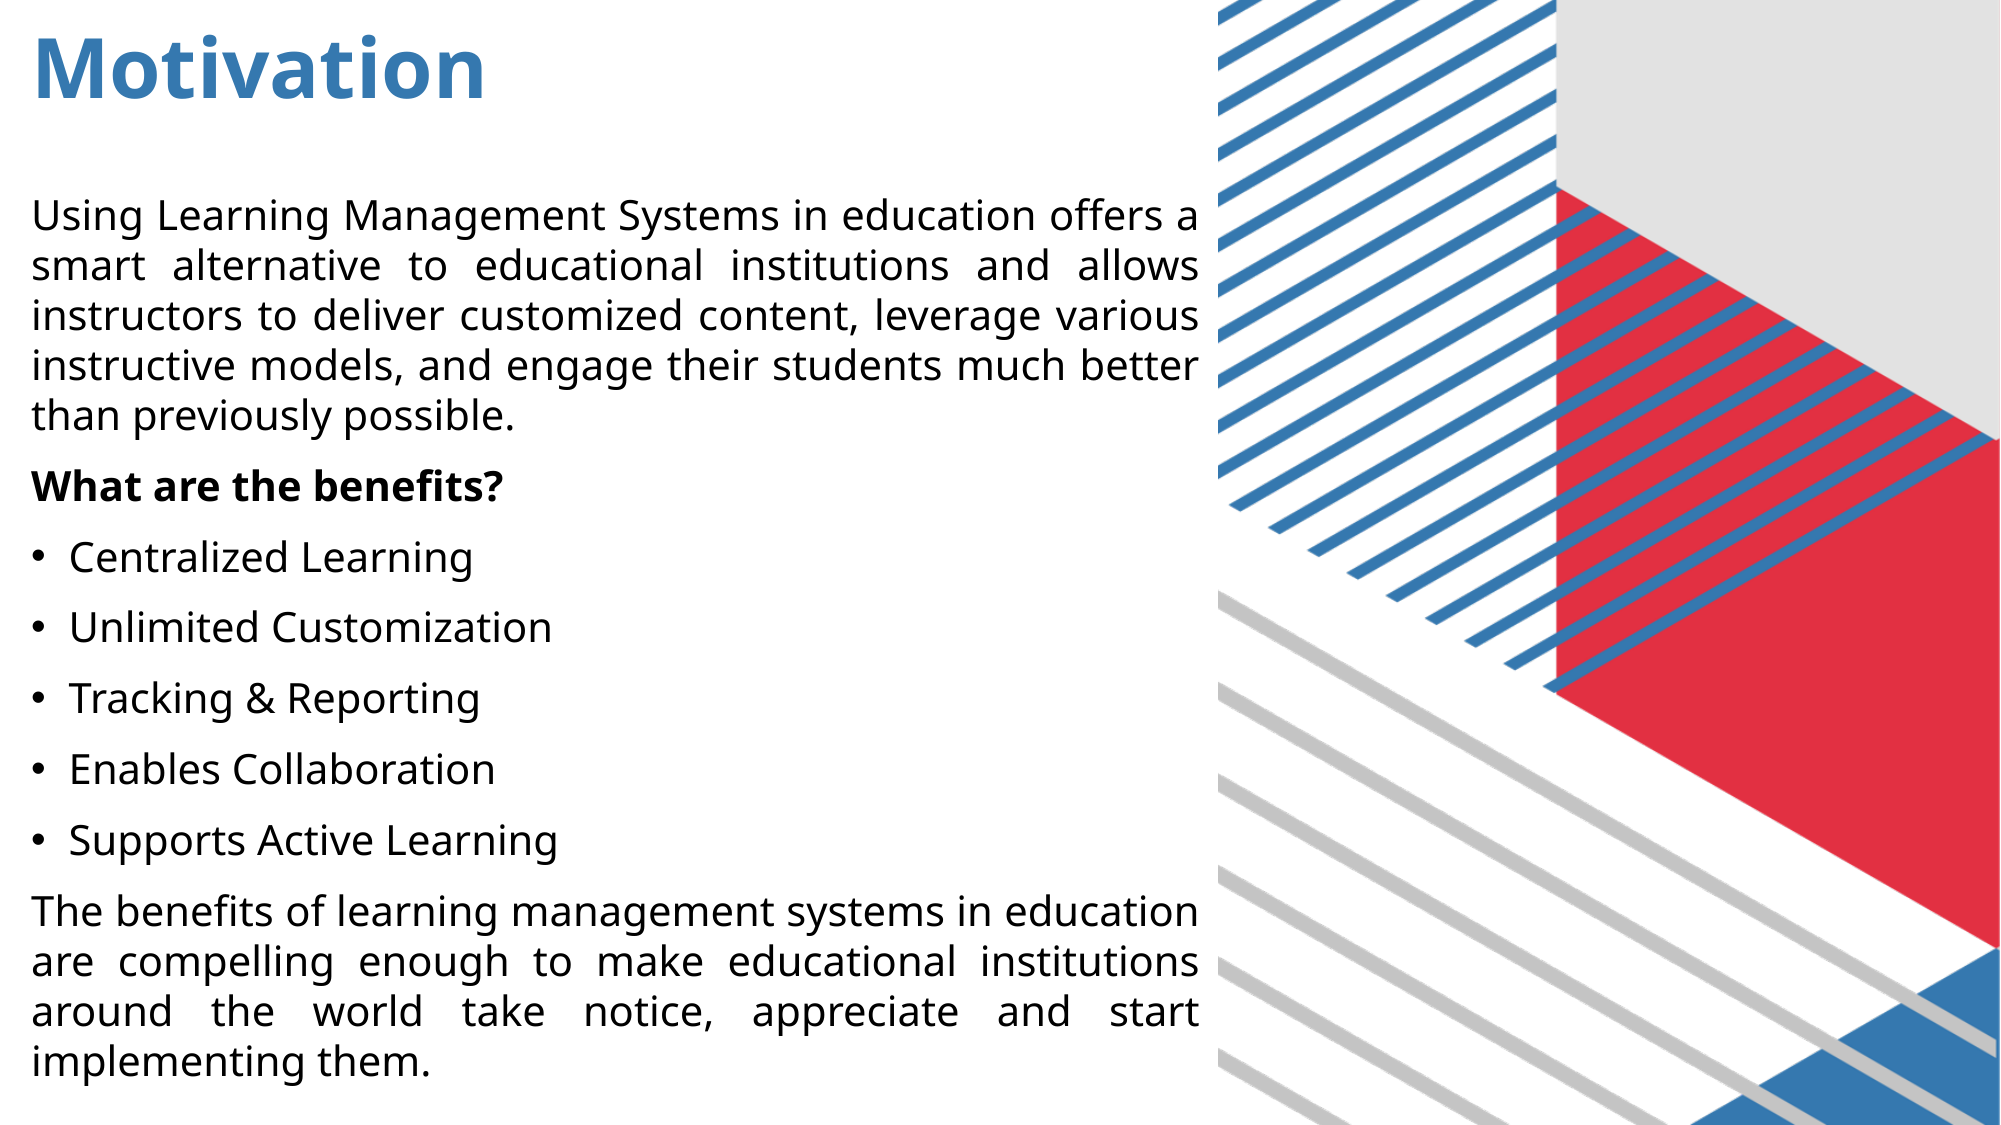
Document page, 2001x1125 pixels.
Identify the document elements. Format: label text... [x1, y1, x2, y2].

list Using Learning Management Systems in education offers a smart alternative to educational institutions and allows instructors to deliver customized content, leverage various instructive models, and engage their students much better than previously possible. What are the benefits? Centralized Learning Unlimited Customization Tracking & Reporting Enables Collaboration Supports Active Learning The benefits of learning management systems in education are compelling enough to make educational institutions around the world take notice, appreciate and start implementing them. [16, 181, 1216, 1106]
picture [1218, 0, 2000, 1125]
title Motivation [16, 19, 1079, 129]
